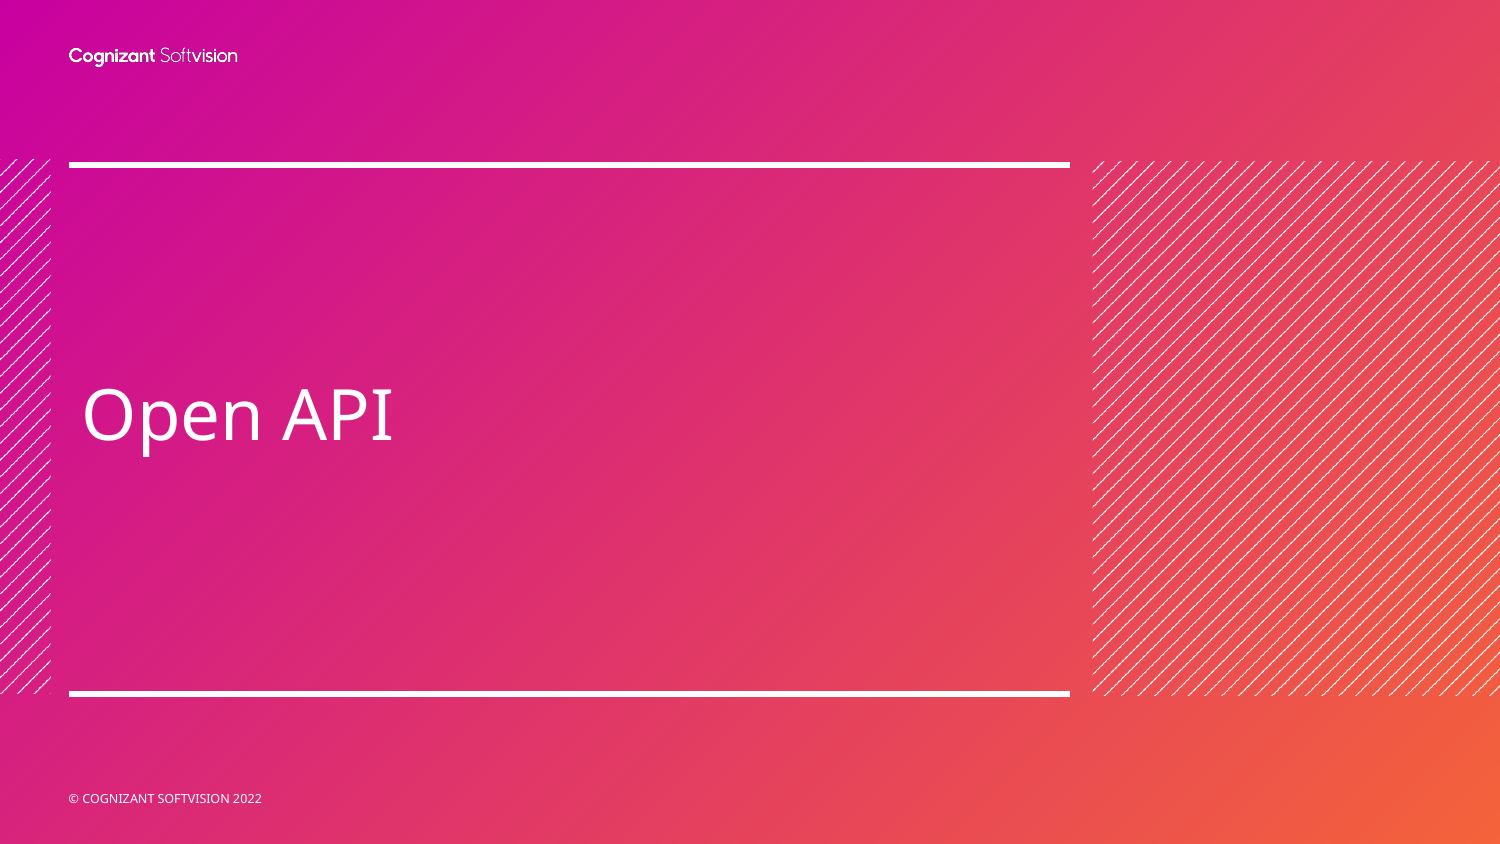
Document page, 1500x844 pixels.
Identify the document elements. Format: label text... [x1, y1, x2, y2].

list Open API [66, 378, 1434, 446]
picture [1092, 161, 1500, 696]
title [69, 446, 1071, 696]
picture [59, 37, 247, 77]
picture [0, 159, 51, 694]
title [69, 161, 1071, 378]
